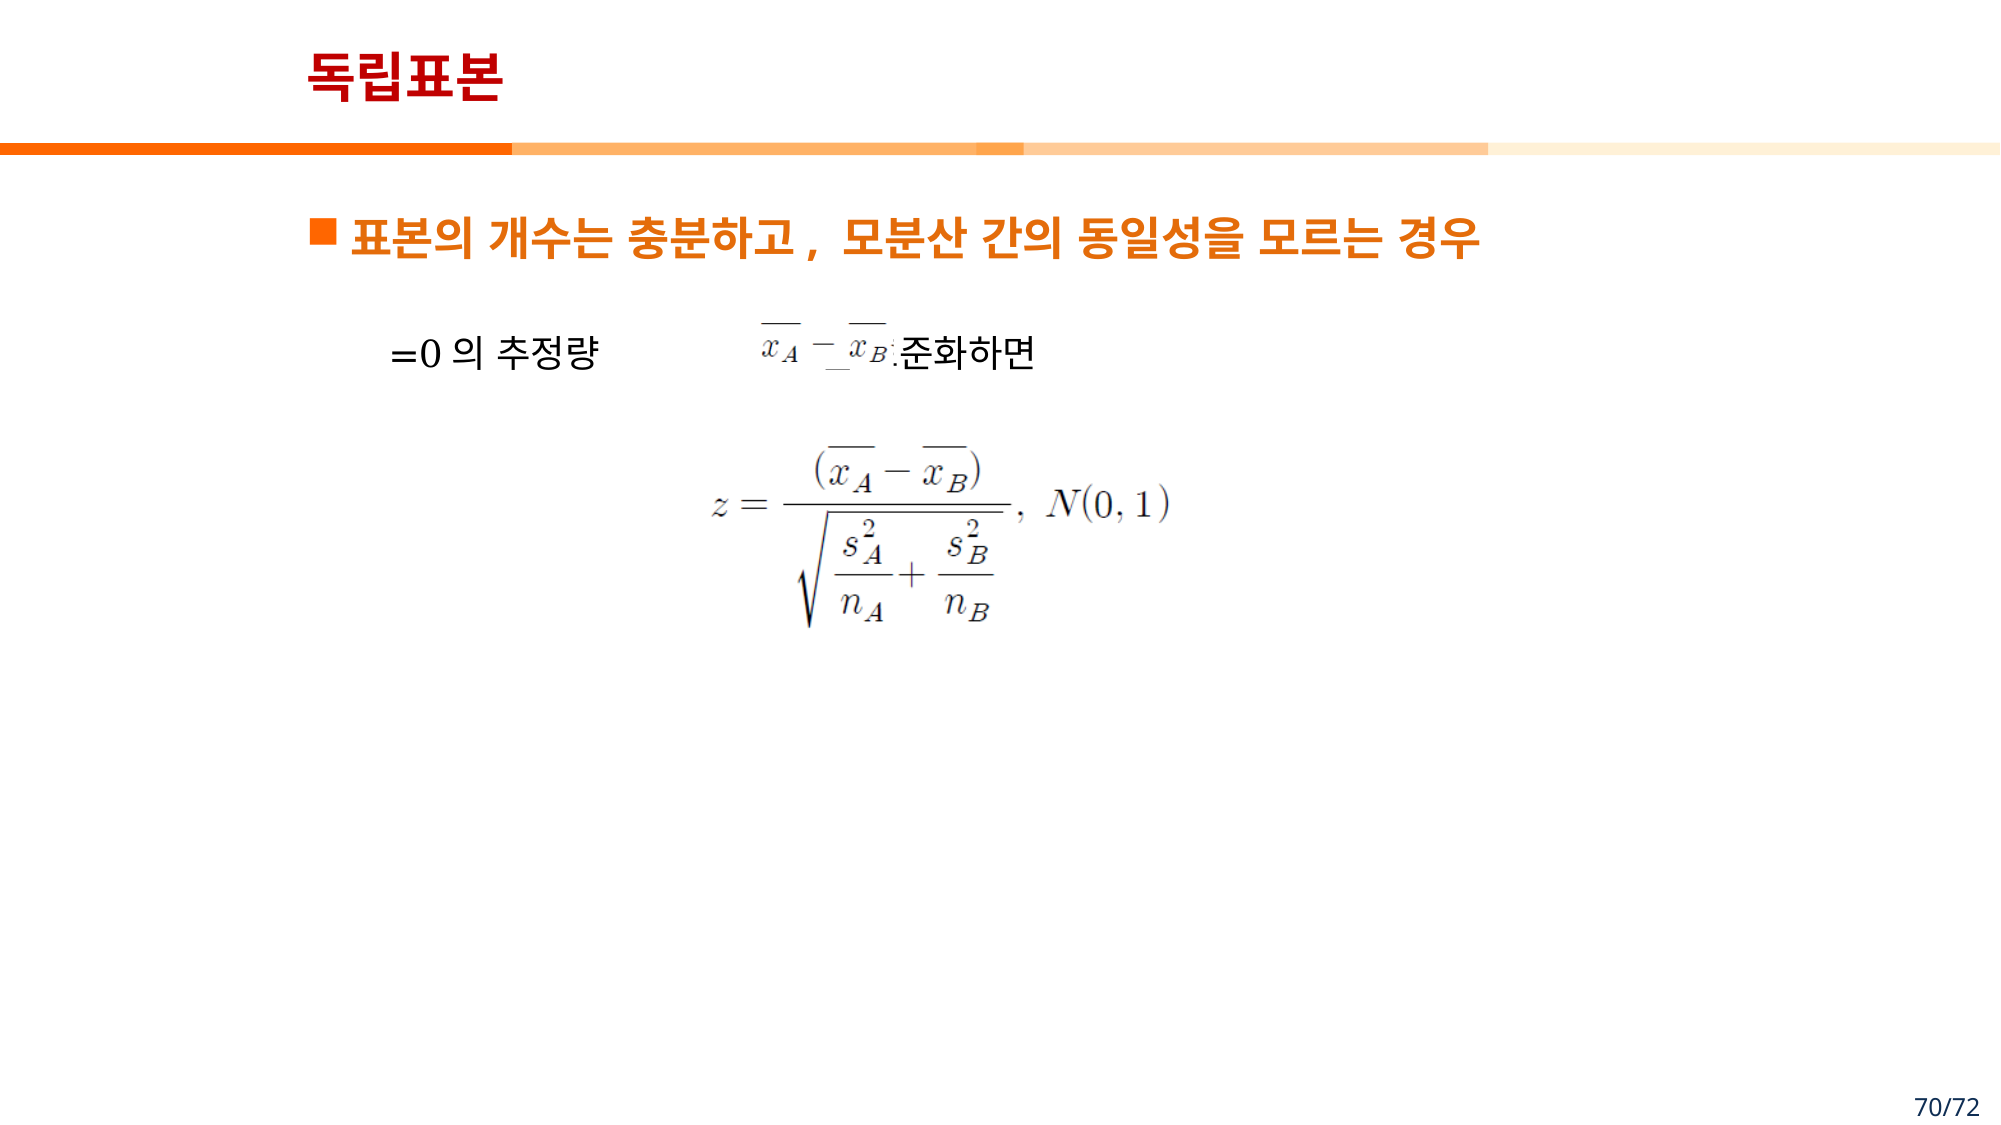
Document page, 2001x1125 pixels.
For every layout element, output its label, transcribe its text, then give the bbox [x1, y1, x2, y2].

picture [598, 418, 1701, 649]
title 독립표본 [291, 31, 1674, 122]
picture [756, 311, 894, 370]
list 표본의 개수는 충분하고, 모분산 간의 동일성을 모르는 경우 [291, 174, 1709, 271]
